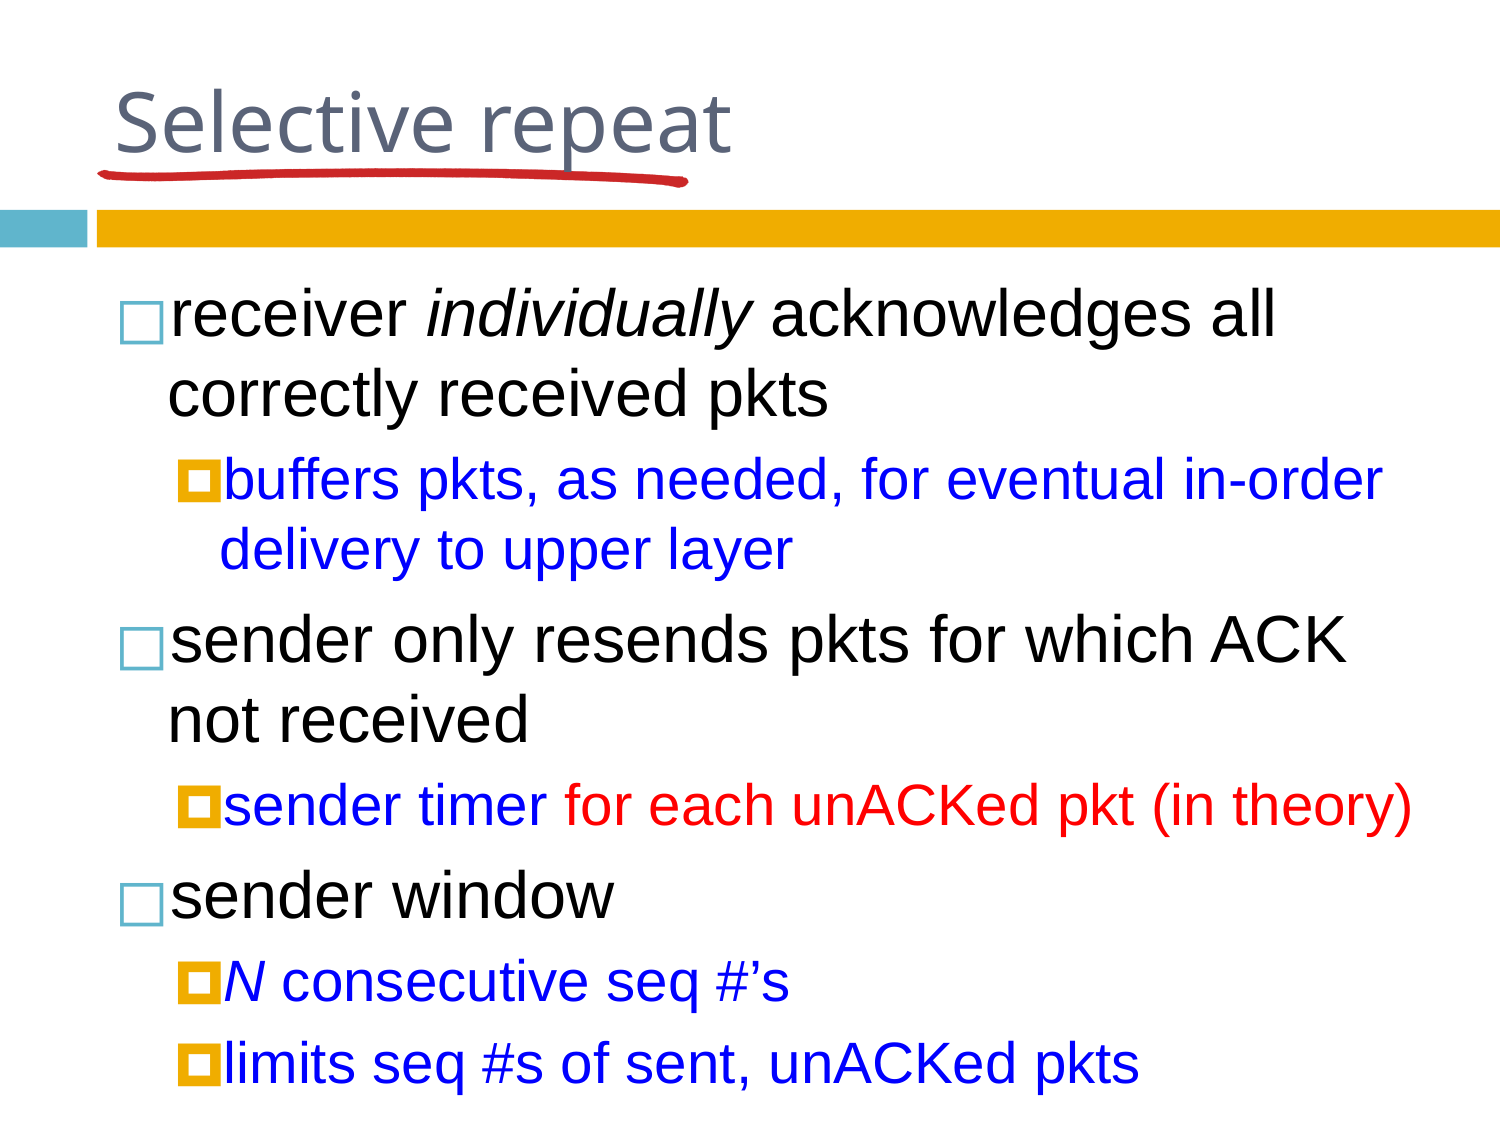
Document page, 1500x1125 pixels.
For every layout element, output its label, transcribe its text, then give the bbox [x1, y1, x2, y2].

picture [94, 163, 695, 193]
title Selective repeat [99, 37, 1438, 200]
list receiver individually acknowledges all correctly received pkts buffers pkts, as needed, for eventual in-order delivery to upper layer sender only resends pkts for which ACK not received sender timer for each unACKed pkt (in theory) sender window N consecutive seq #’s limits seq #s of sent, unACKed pkts [99, 262, 1463, 1025]
